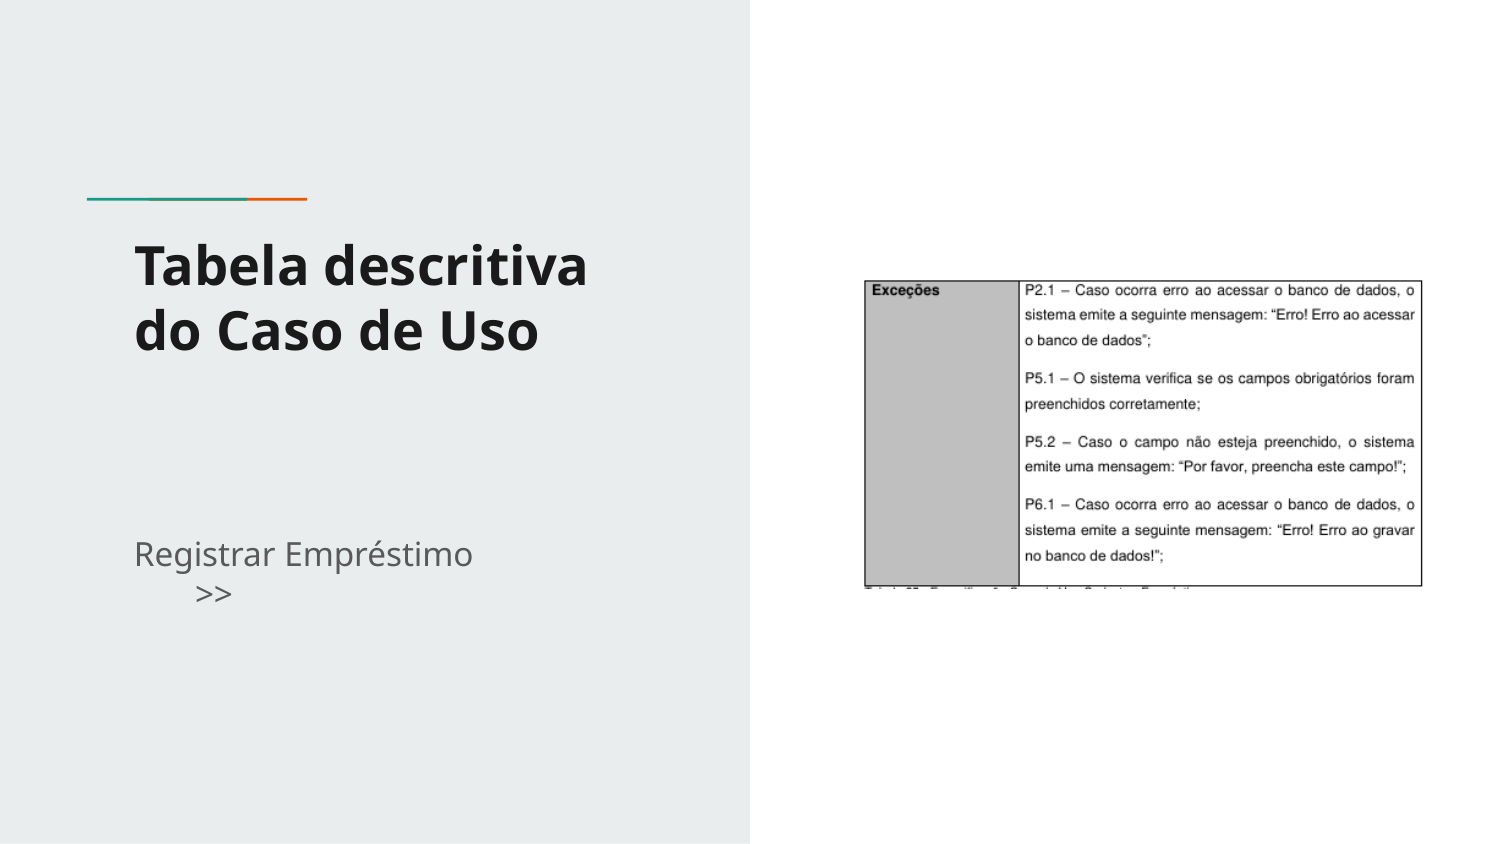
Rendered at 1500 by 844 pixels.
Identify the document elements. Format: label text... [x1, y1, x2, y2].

subtitle Registrar Empréstimo >> [118, 518, 661, 644]
picture [862, 277, 1426, 589]
title Tabela descritiva do Caso de Uso [119, 216, 662, 494]
